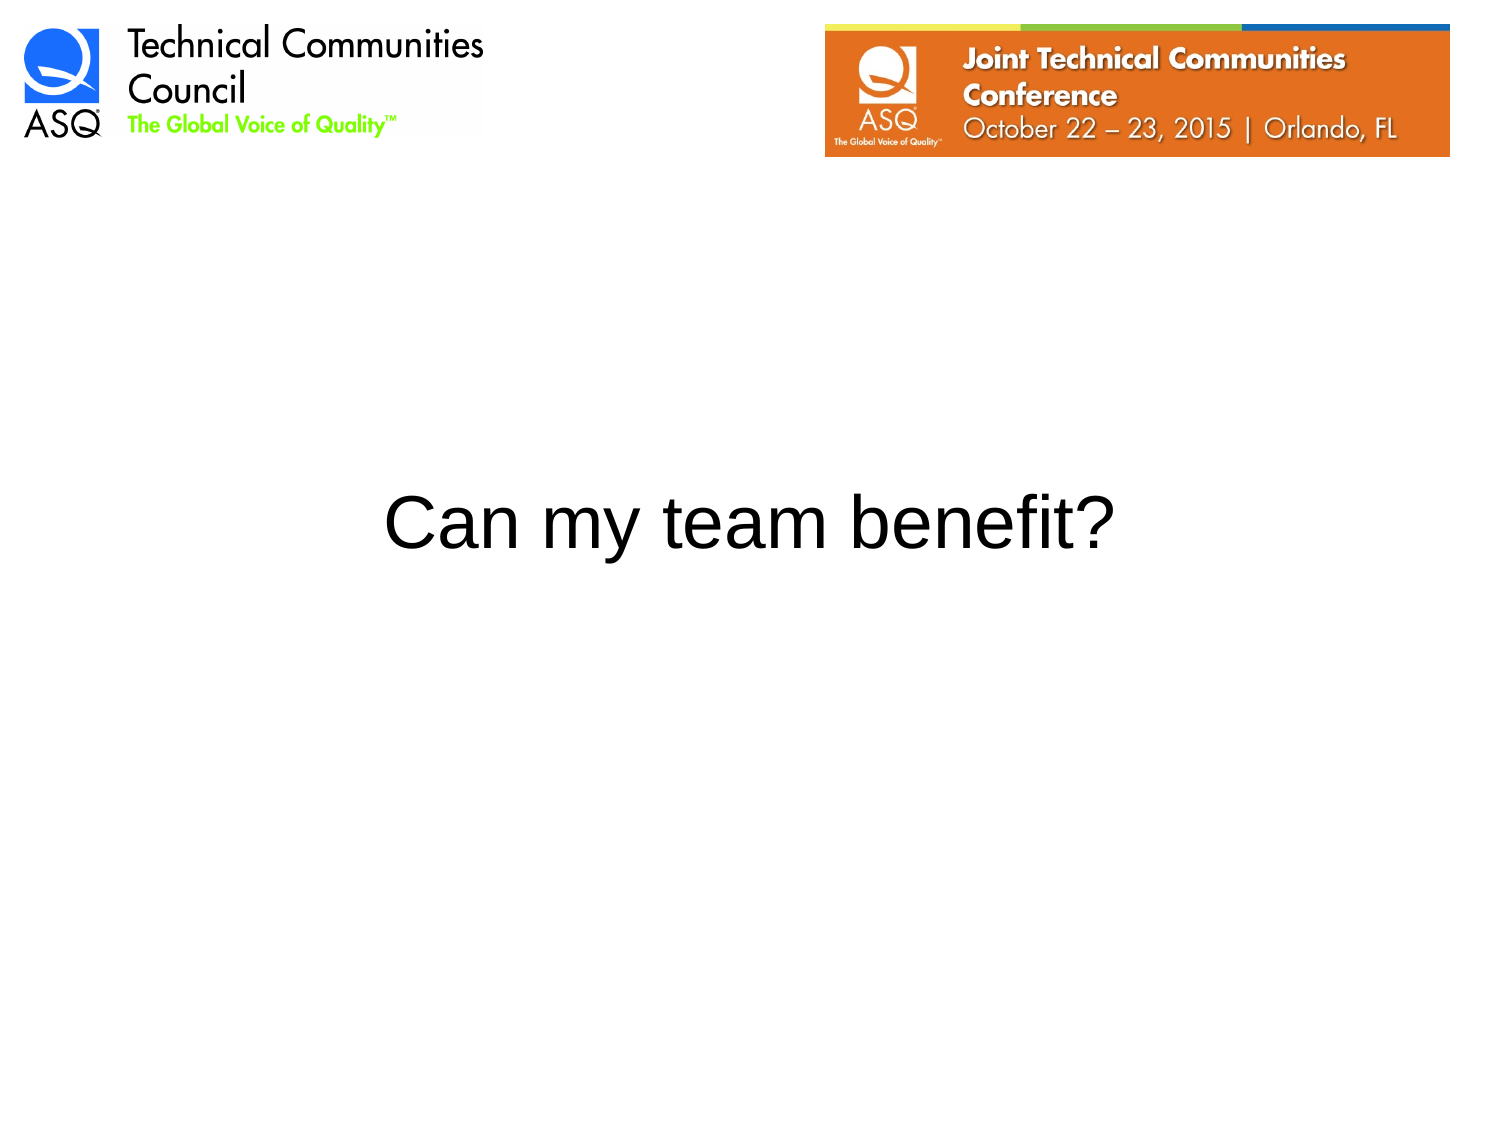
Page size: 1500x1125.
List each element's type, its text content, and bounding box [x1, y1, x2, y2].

title Can my team benefit? [112, 374, 1388, 663]
picture [825, 24, 1450, 157]
picture [24, 24, 483, 138]
